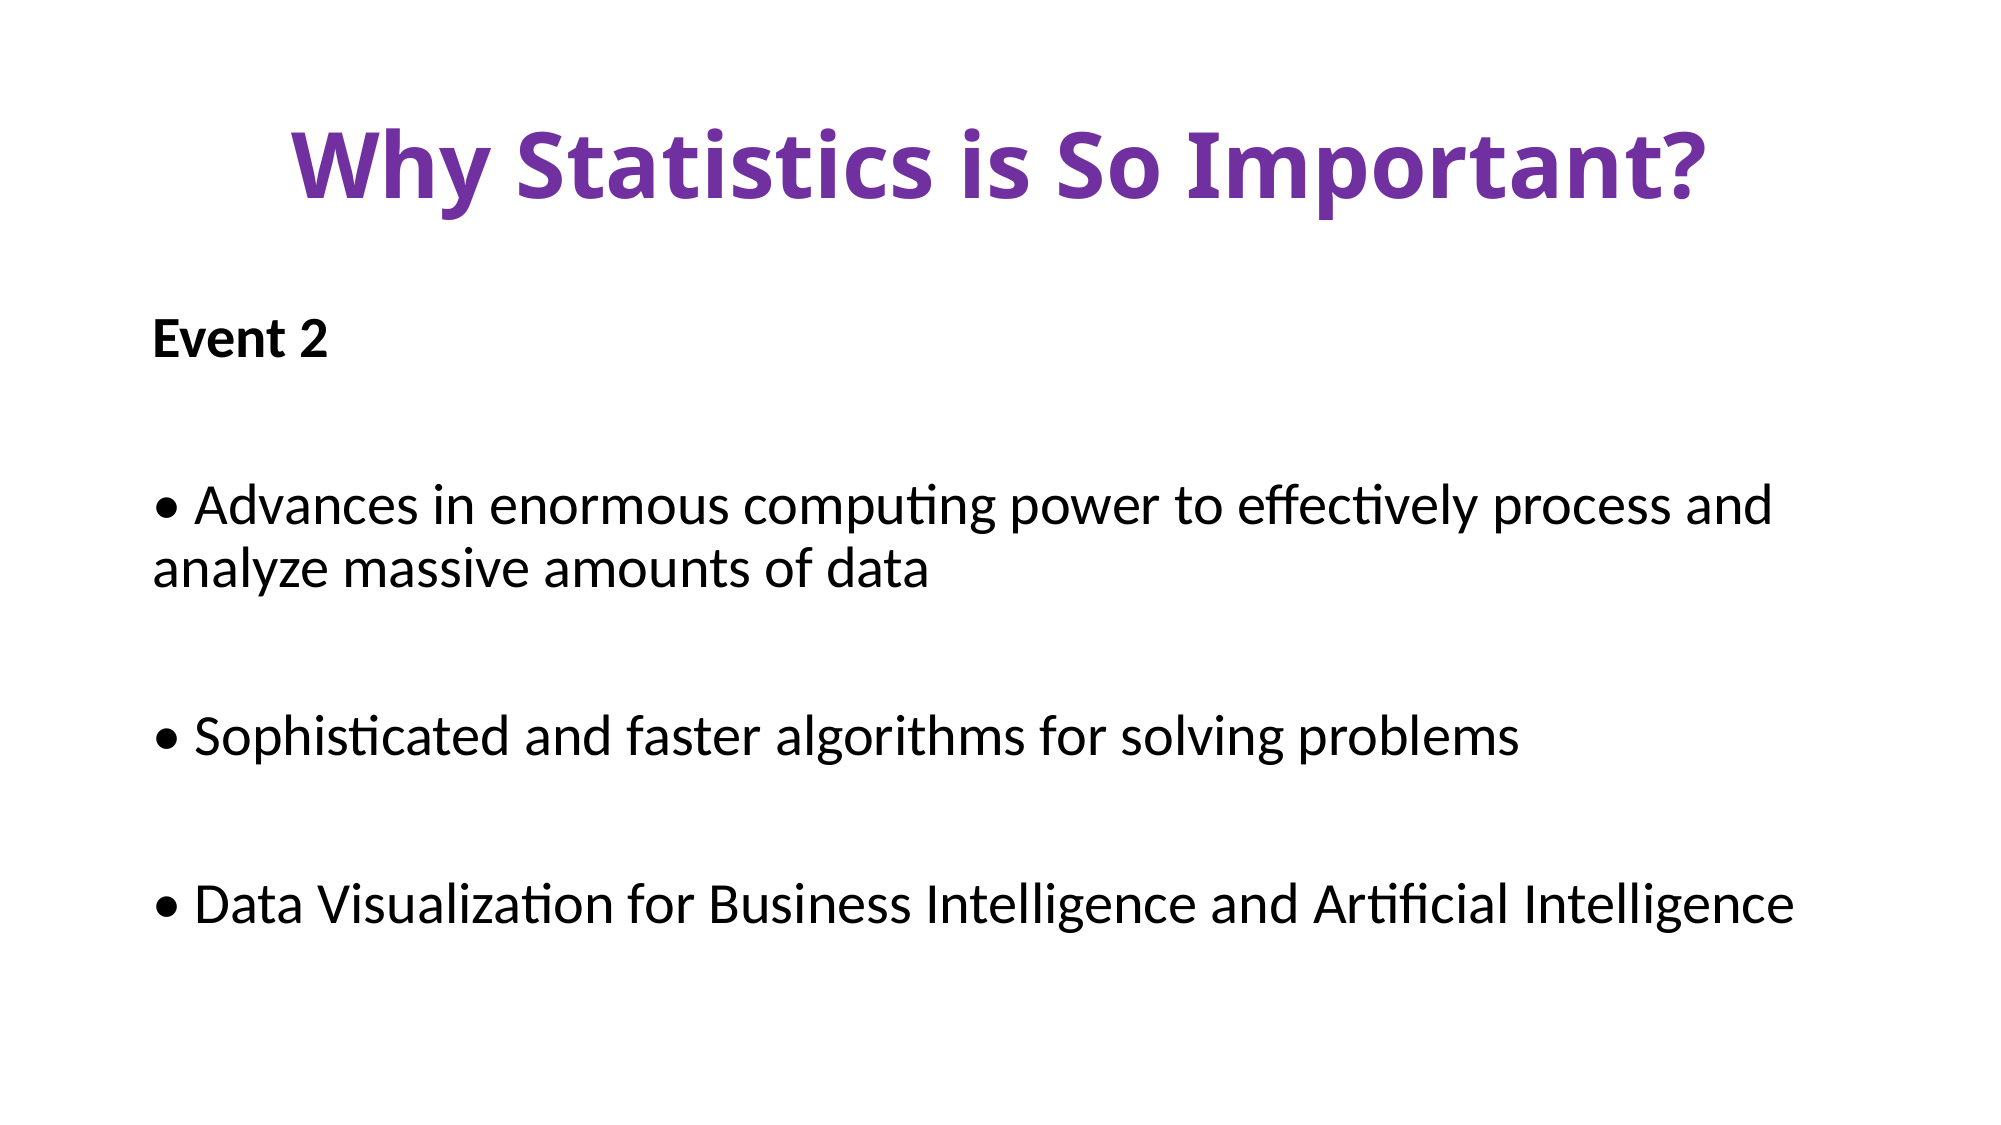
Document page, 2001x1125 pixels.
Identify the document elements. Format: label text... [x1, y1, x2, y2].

list Event 2 • Advances in enormous computing power to effectively process and analyze massive amounts of data • Sophisticated and faster algorithms for solving problems • Data Visualization for Business Intelligence and Artificial Intelligence [137, 299, 1863, 1014]
title Why Statistics is So Important? [137, 59, 1863, 278]
